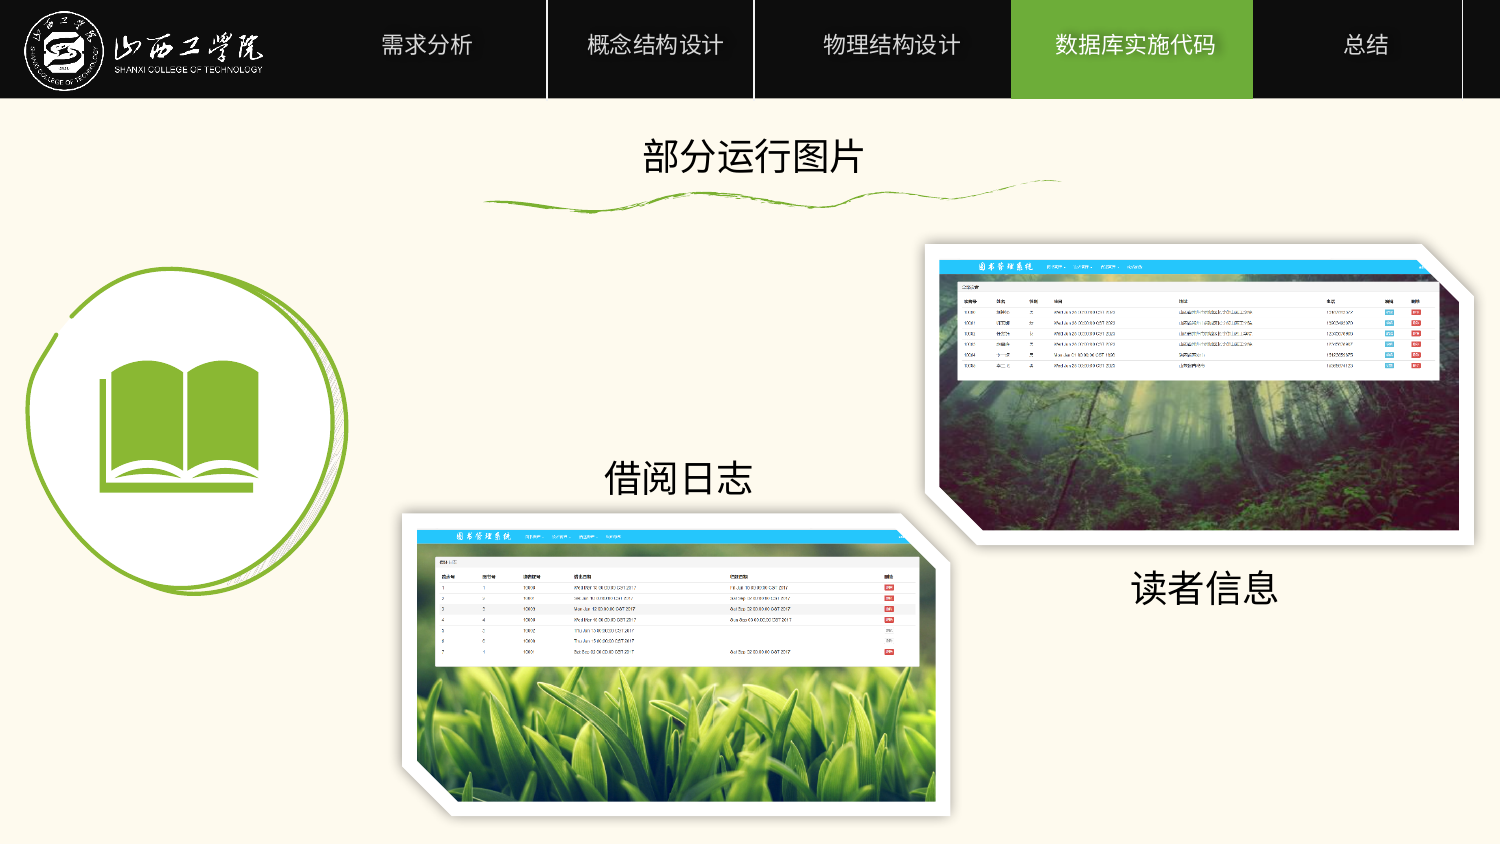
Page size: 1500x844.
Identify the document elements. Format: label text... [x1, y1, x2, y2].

text_box 部分运行图片 [805, 125, 883, 186]
text_box 读者信息 [1115, 557, 1296, 618]
picture [24, 11, 263, 91]
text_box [740, 0, 805, 481]
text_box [27, 268, 347, 594]
picture [409, 251, 1467, 809]
text_box 借阅日志 [589, 447, 770, 508]
text_box 部分运行图片 [627, 125, 740, 186]
